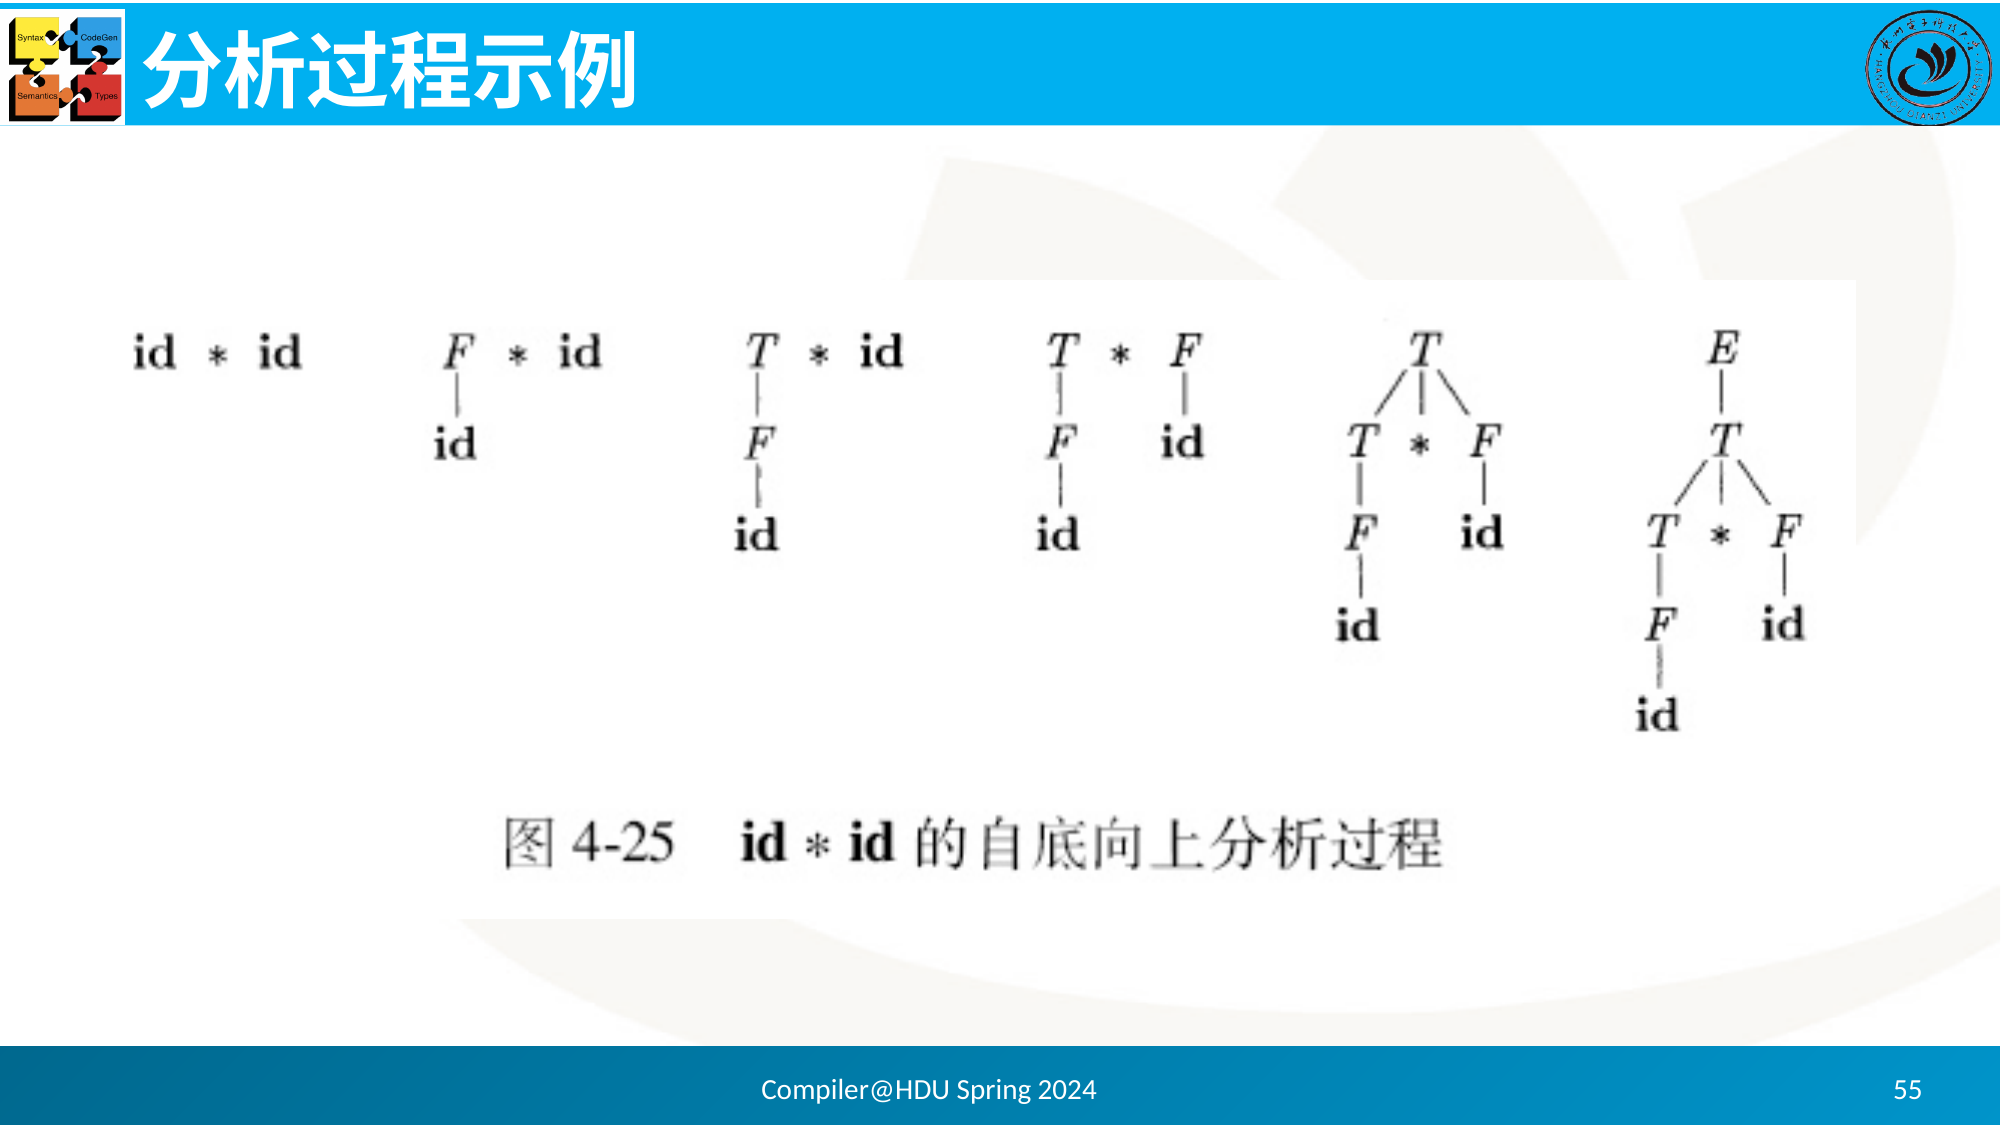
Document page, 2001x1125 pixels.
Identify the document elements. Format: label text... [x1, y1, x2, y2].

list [87, 280, 1856, 919]
slide_number 55 [1503, 1049, 1938, 1125]
footer Compiler@HDU Spring 2024 [612, 1049, 1247, 1125]
title 分析过程示例 [125, 6, 1934, 126]
